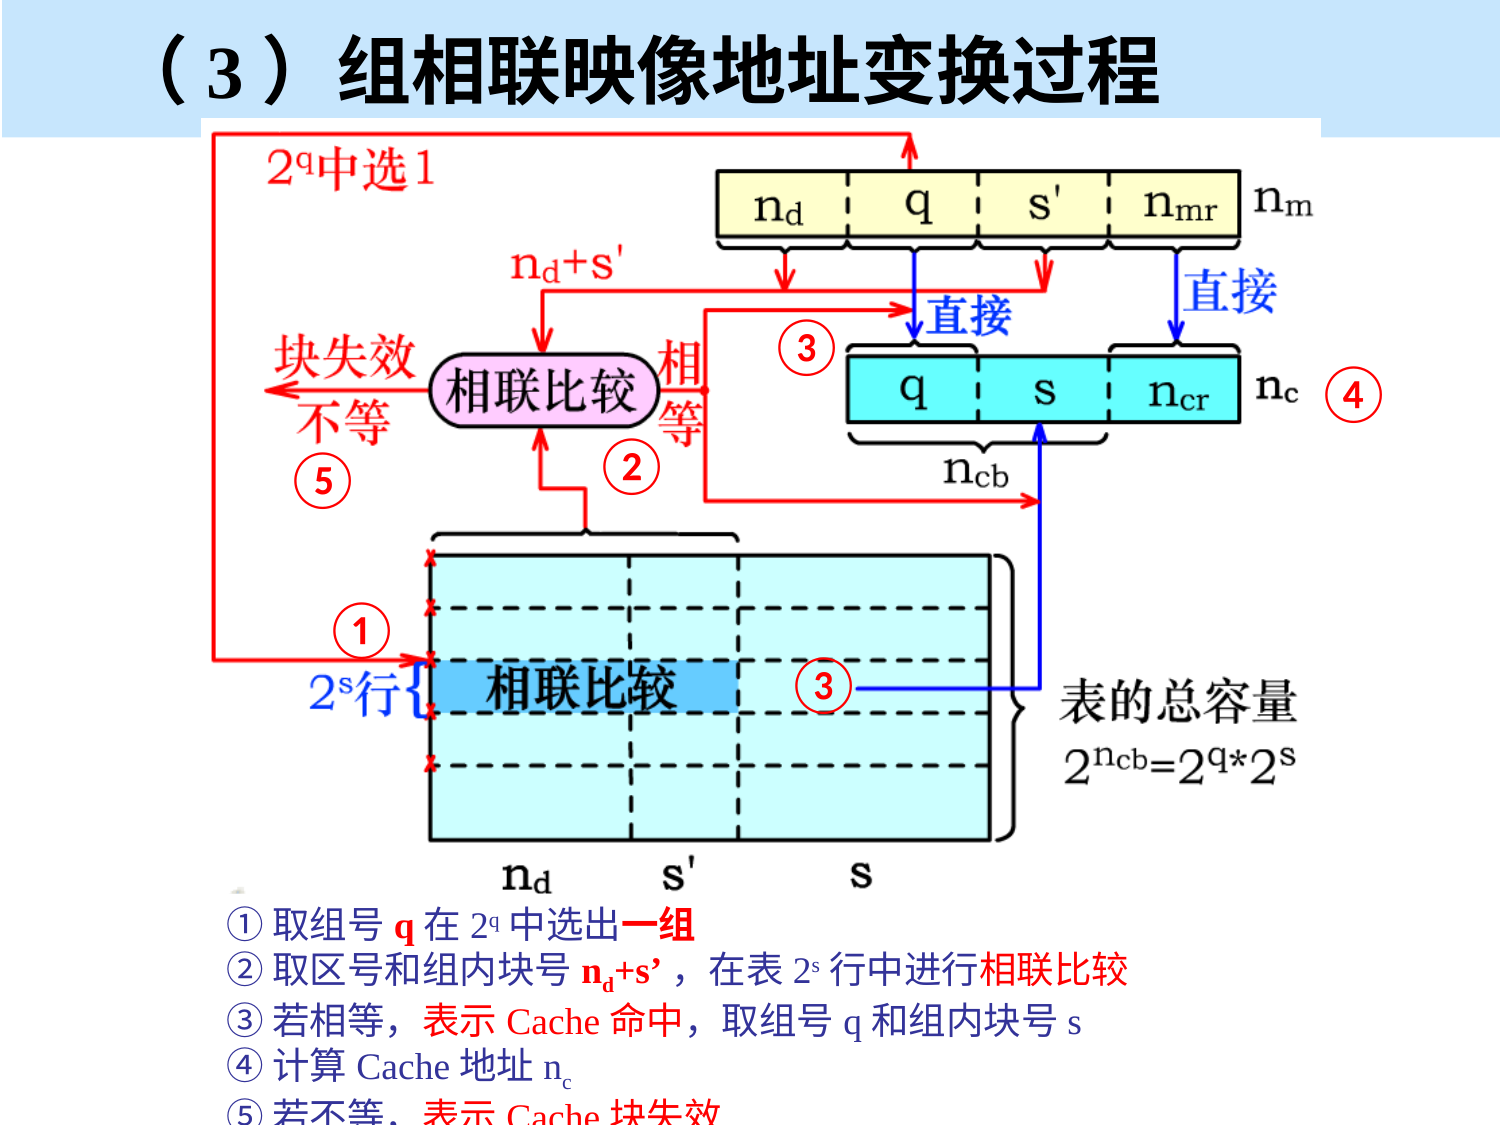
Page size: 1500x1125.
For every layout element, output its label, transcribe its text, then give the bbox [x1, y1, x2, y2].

text_box ④ [1321, 347, 1389, 433]
text_box ①取组号q在2q中选出一组 ②取区号和组内块号nd+s’，在表2s行中进行相联比较 ③若相等，表示Cache命中，取组号q和组内块号s ④计算Cache地址nc ⑤若不等，表示Cache块失效 [136, 893, 1494, 1125]
title （3）组相联映像地址变换过程 [97, 18, 1386, 119]
picture [201, 118, 1321, 902]
